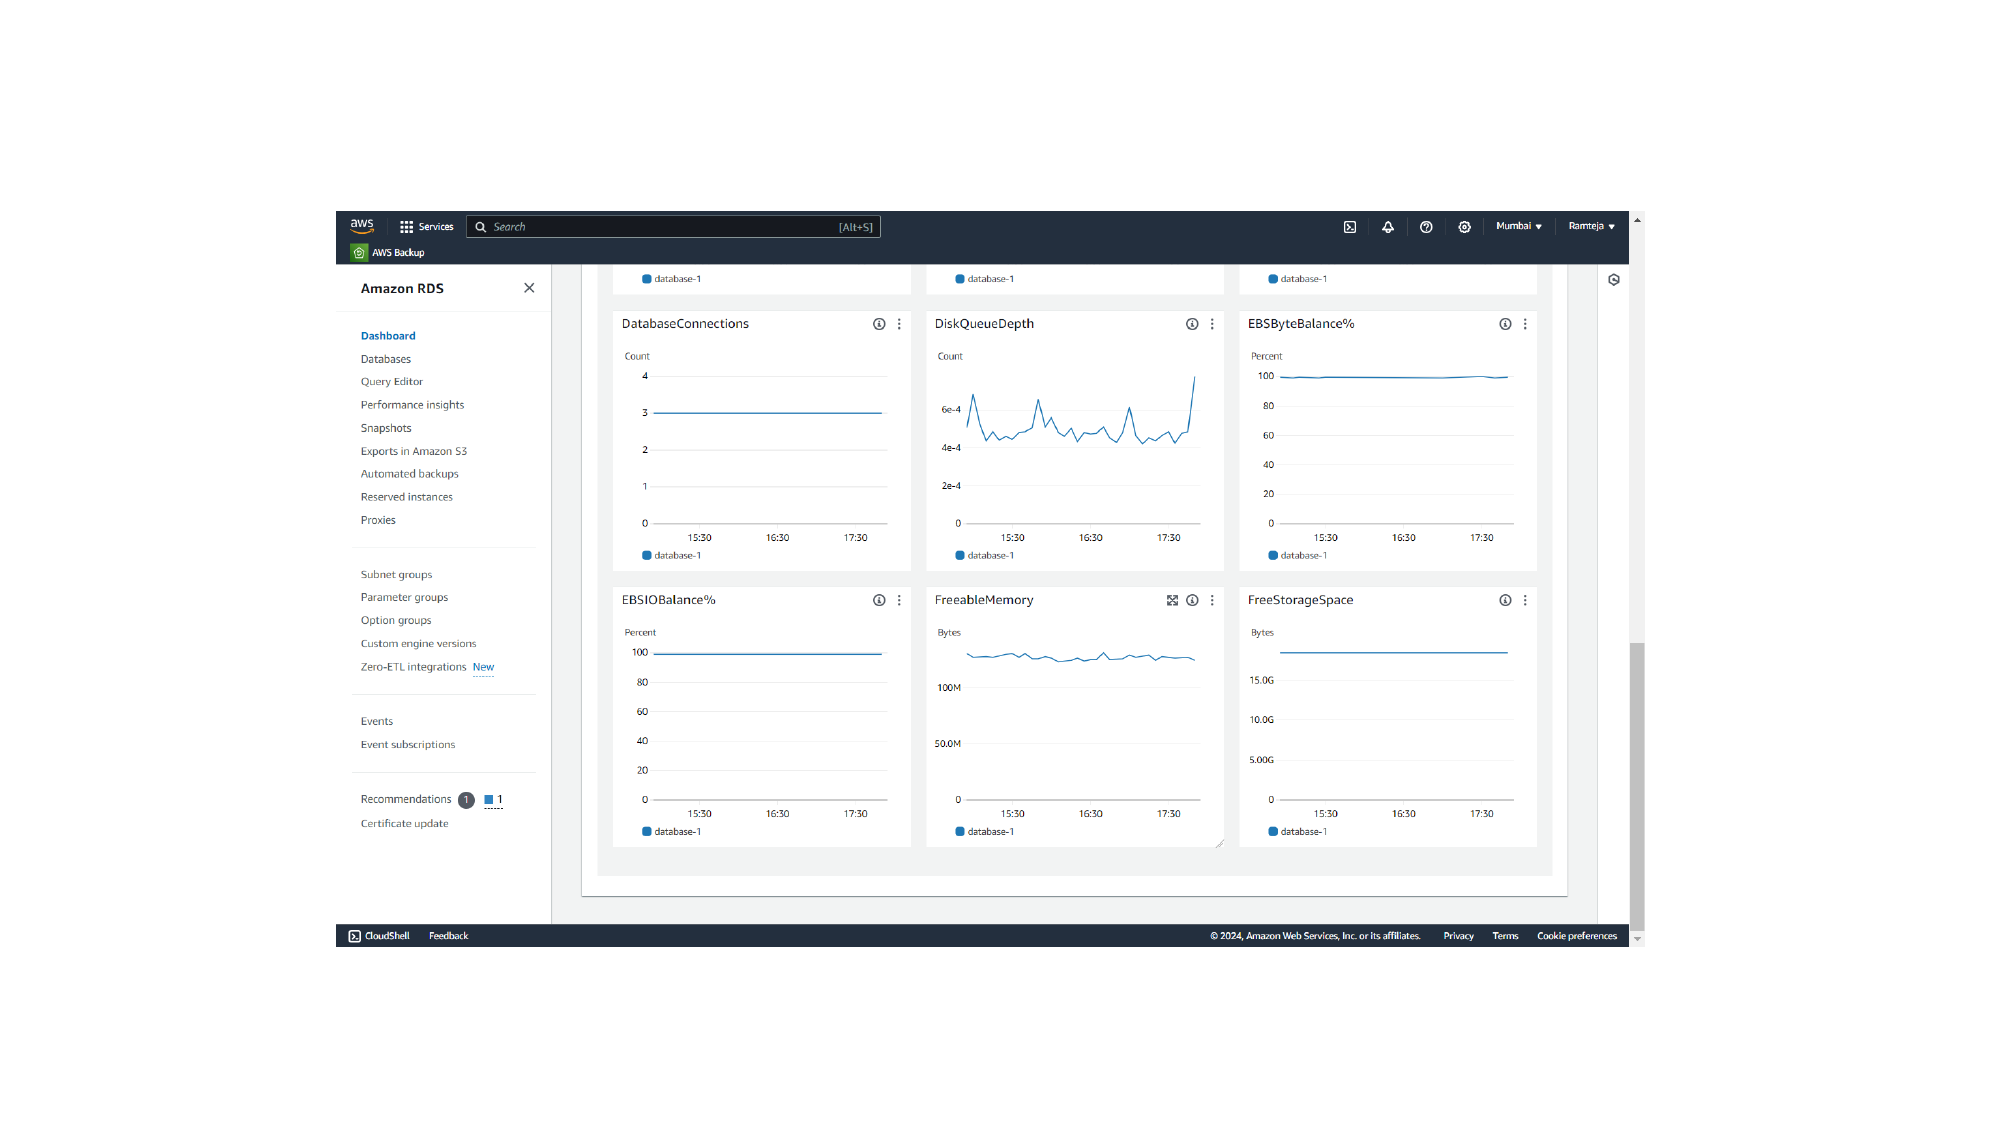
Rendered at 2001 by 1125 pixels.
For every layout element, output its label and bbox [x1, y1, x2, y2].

picture [336, 211, 1645, 947]
